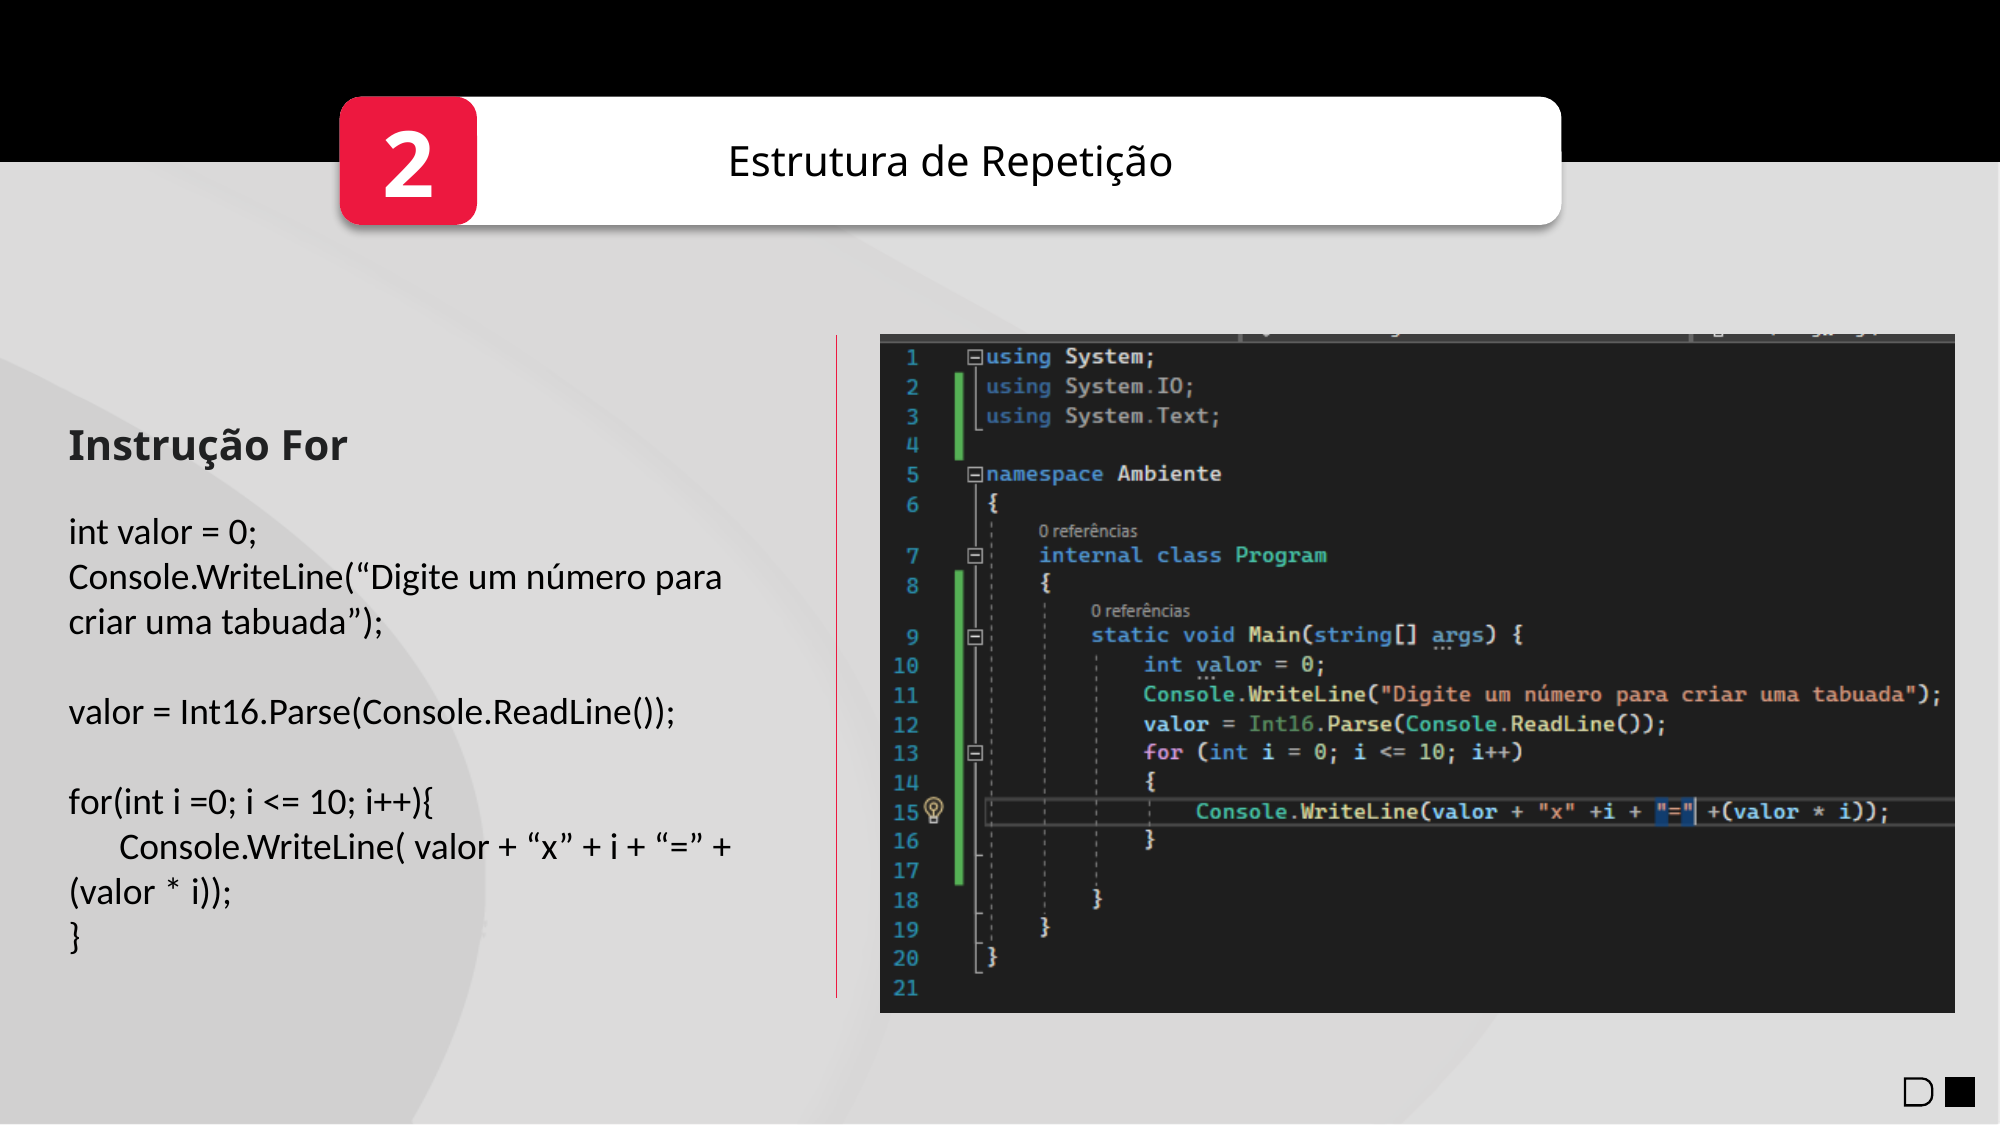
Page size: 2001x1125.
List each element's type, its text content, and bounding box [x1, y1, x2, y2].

text_box [0, 0, 2000, 161]
text_box int valor = 0; Console.WriteLine(“Digite um número para criar uma tabuada”); valor = Int16.Parse(Console.ReadLine()); for(int i =0; i <= 10; i++){ Console.WriteLine( valor + “x” + i + “=” + (valor * i)); } [53, 499, 812, 965]
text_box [1903, 1077, 1975, 1107]
picture [880, 334, 1955, 1014]
text_box Instrução For [53, 411, 534, 476]
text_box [339, 96, 1562, 226]
